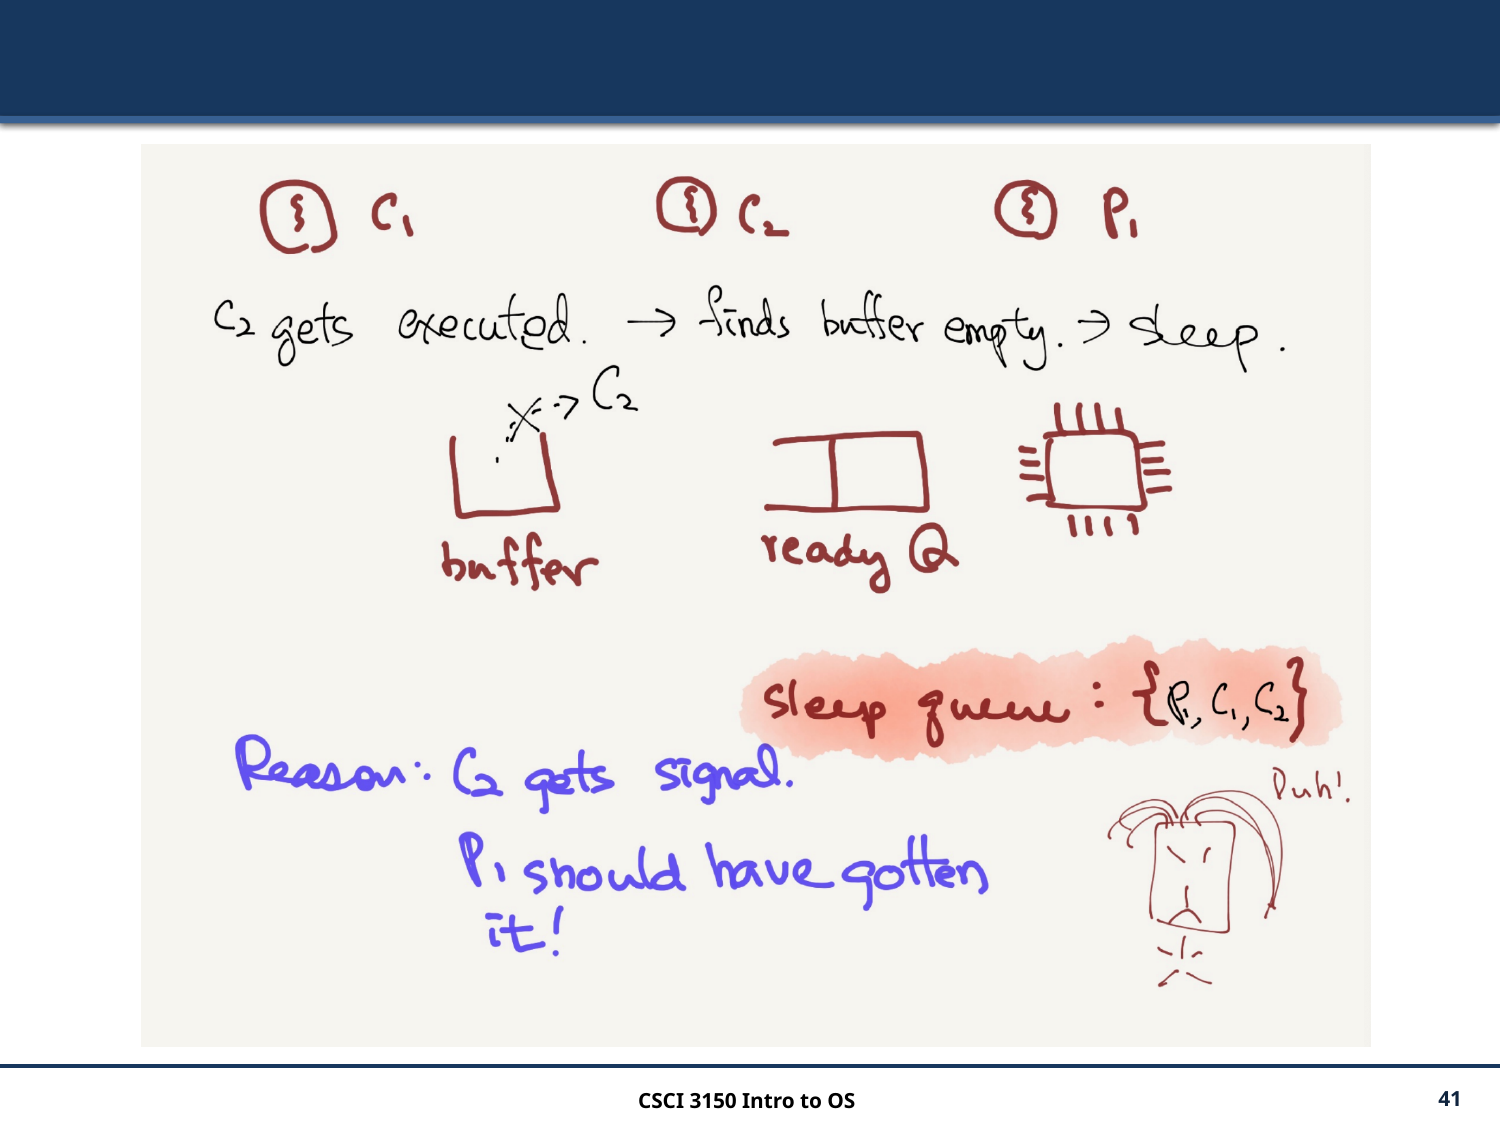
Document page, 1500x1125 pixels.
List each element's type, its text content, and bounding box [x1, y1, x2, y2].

slide_number 41 [1306, 1081, 1483, 1118]
footer CSCI 3150 Intro to OS [497, 1079, 997, 1117]
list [140, 144, 1371, 1047]
